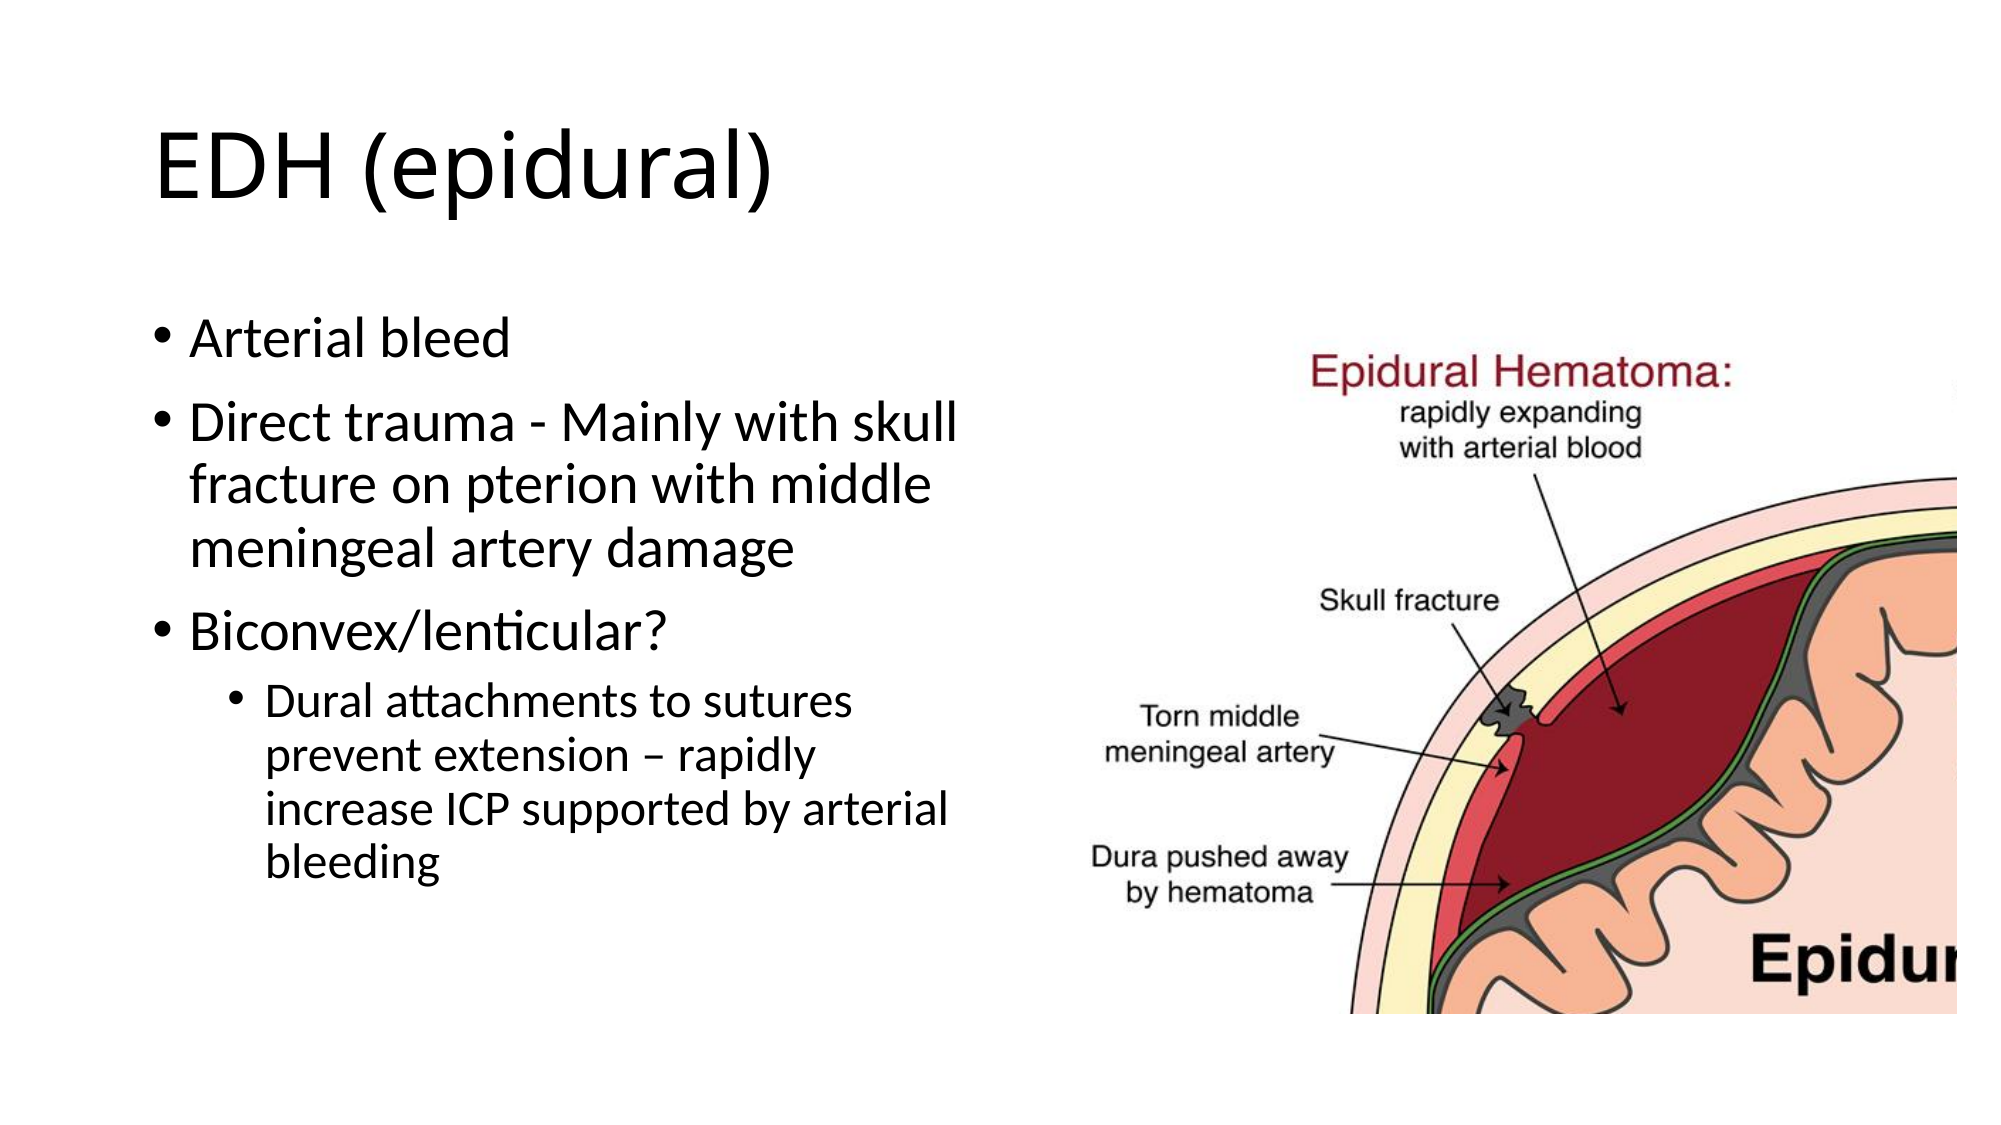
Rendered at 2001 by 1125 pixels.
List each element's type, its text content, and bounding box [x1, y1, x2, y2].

list Arterial bleed Direct trauma - Mainly with skull fracture on pterion with middle meningeal artery damage Biconvex/lenticular? Dural attachments to sutures prevent extension – rapidly increase ICP supported by arterial bleeding [137, 299, 988, 1014]
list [999, 250, 1957, 1014]
title EDH (epidural) [137, 59, 1863, 278]
